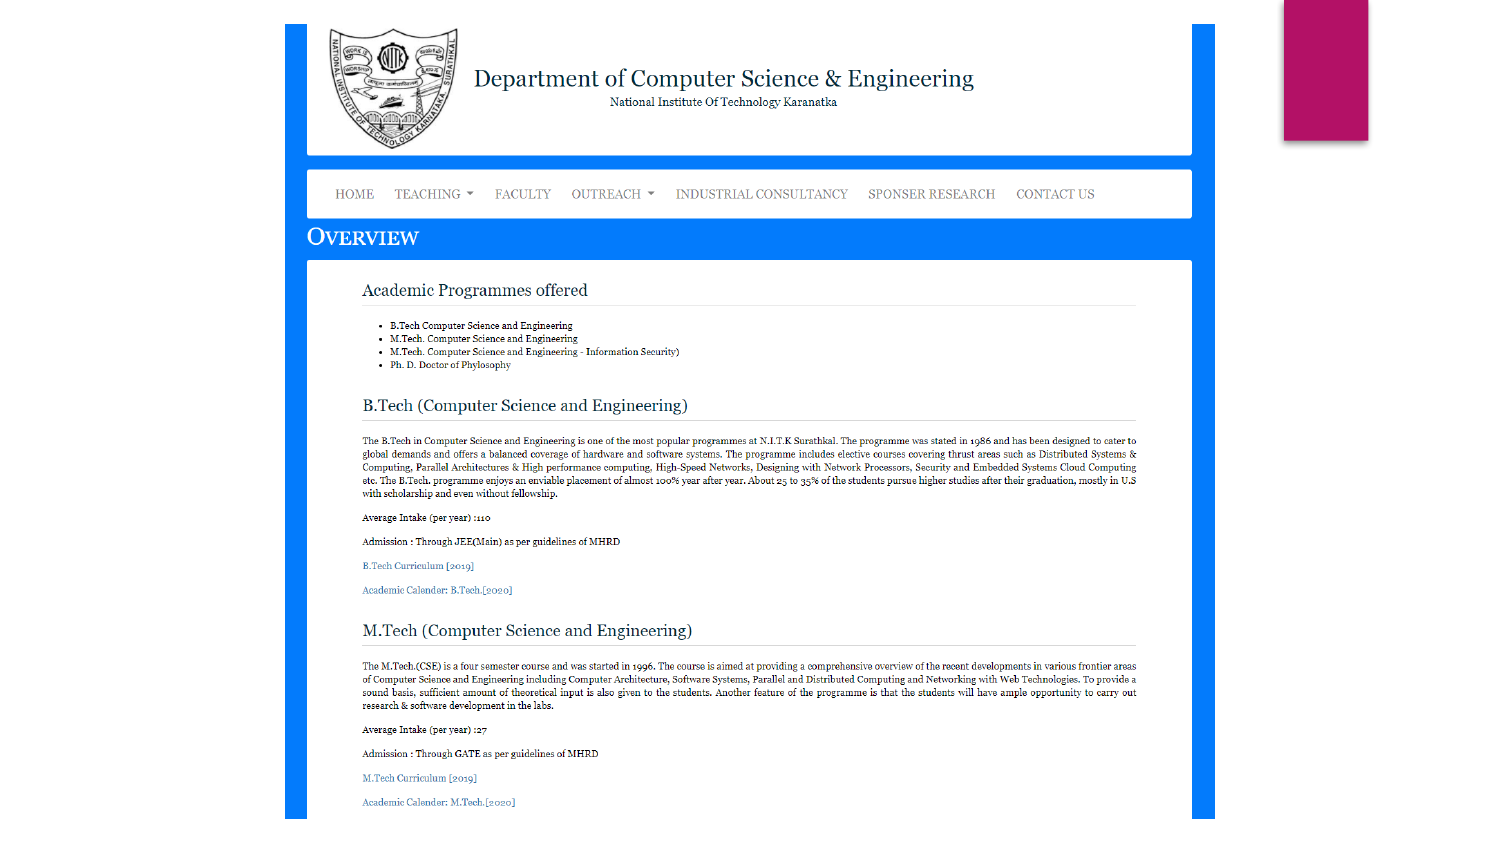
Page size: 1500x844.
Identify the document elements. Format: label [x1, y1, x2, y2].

picture [285, 24, 1215, 819]
